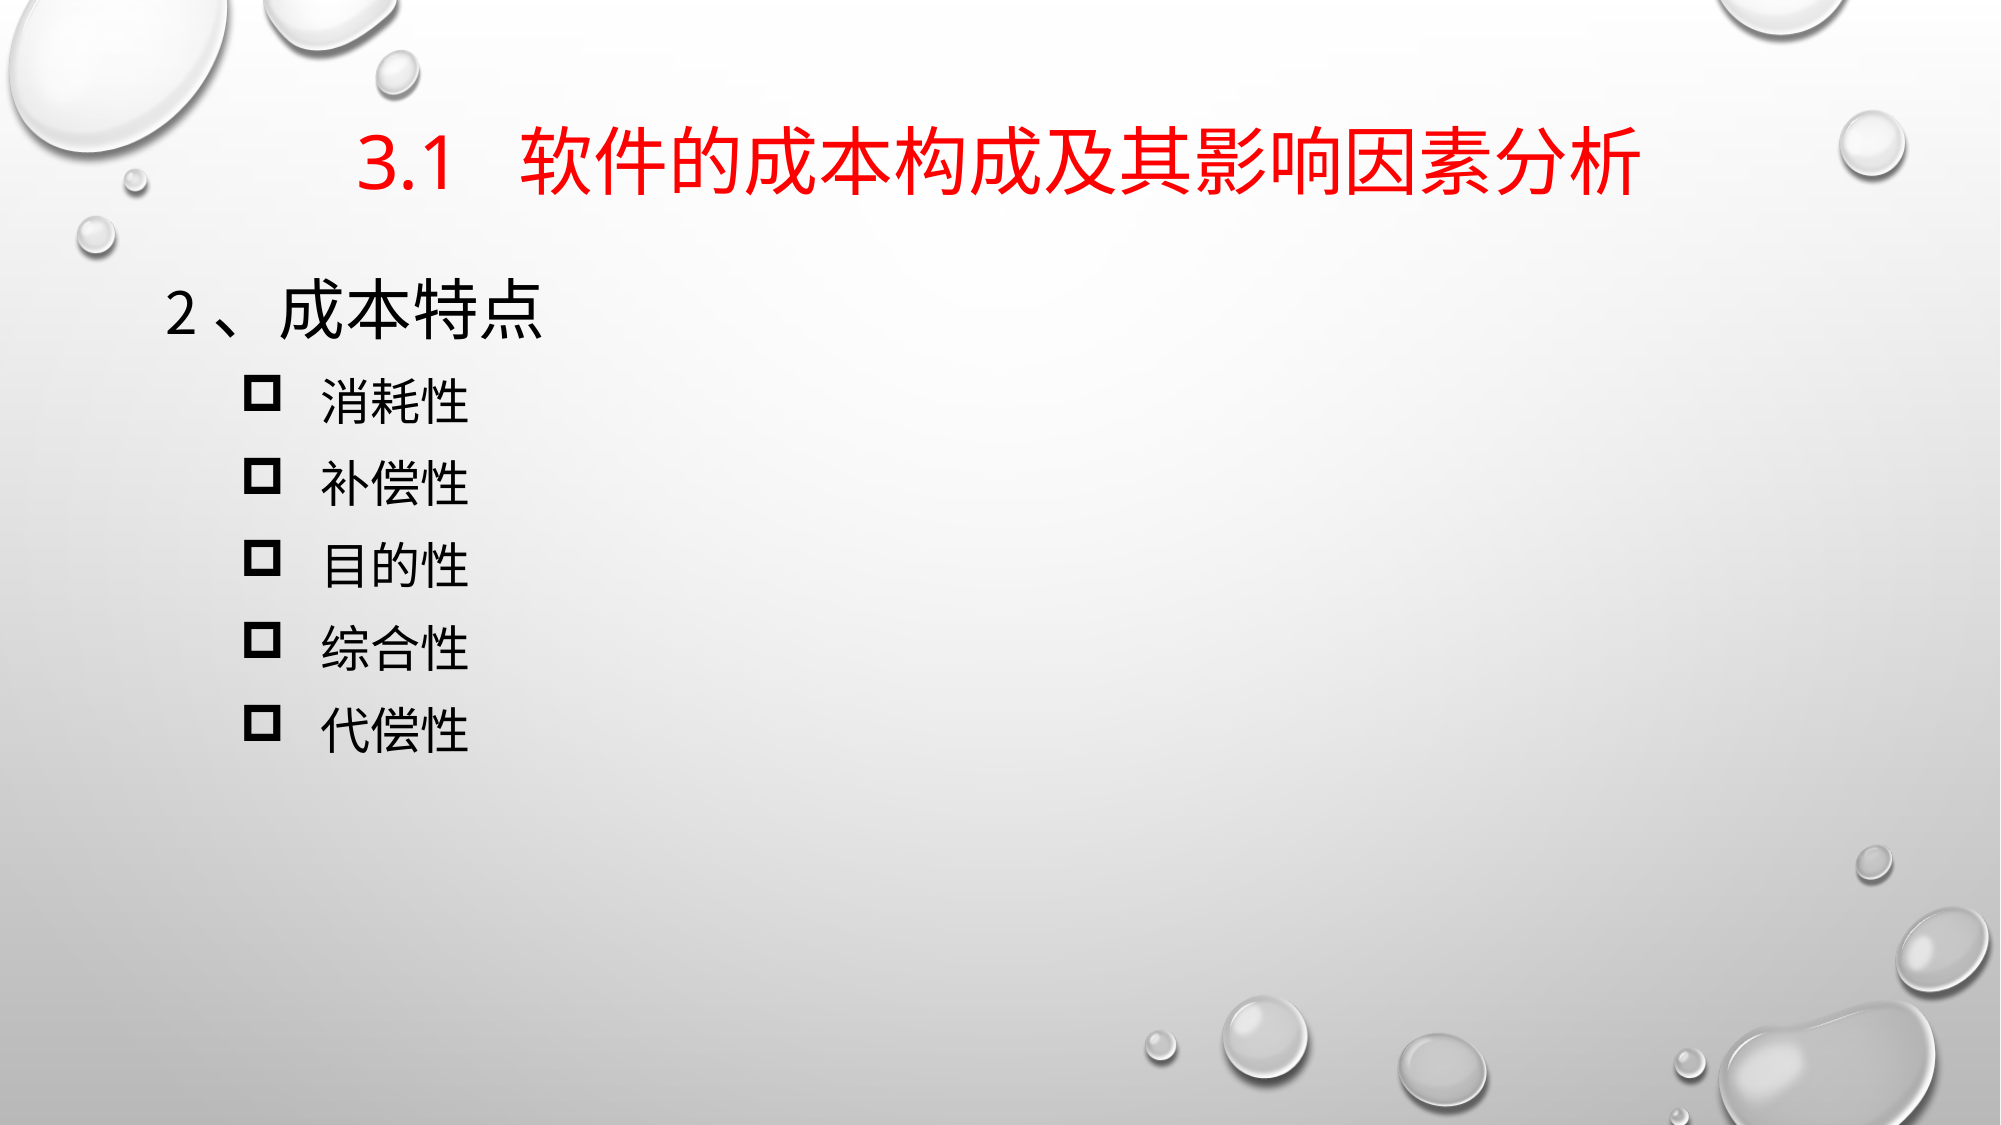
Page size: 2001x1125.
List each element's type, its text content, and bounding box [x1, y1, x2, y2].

text_box 2、成本特点 消耗性 补偿性 目的性 综合性 代偿性 [149, 243, 1917, 1125]
title 3.1 软件的成本构成及其影响因素分析 [149, 101, 1850, 229]
picture [0, 0, 2000, 1125]
